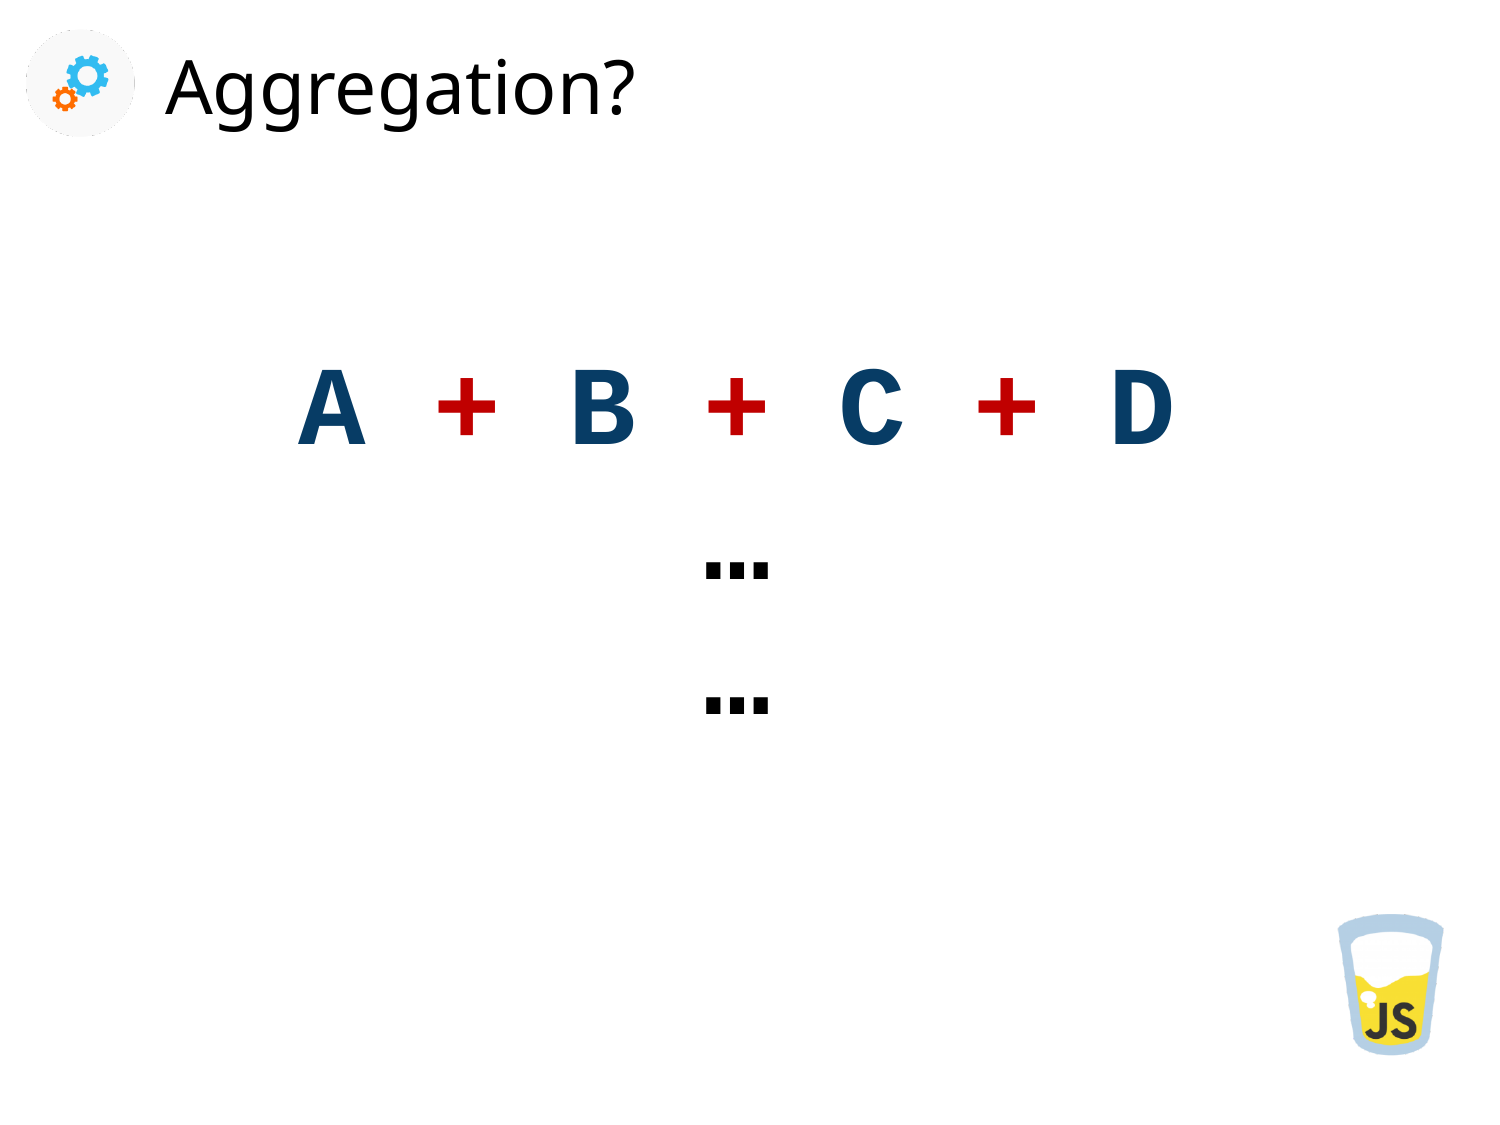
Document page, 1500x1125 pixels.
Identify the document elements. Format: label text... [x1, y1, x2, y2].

title Aggregation? [150, 0, 1500, 138]
picture [1318, 912, 1463, 1057]
picture [24, 28, 135, 138]
text_box A + B + C + D … … [75, 324, 1400, 745]
